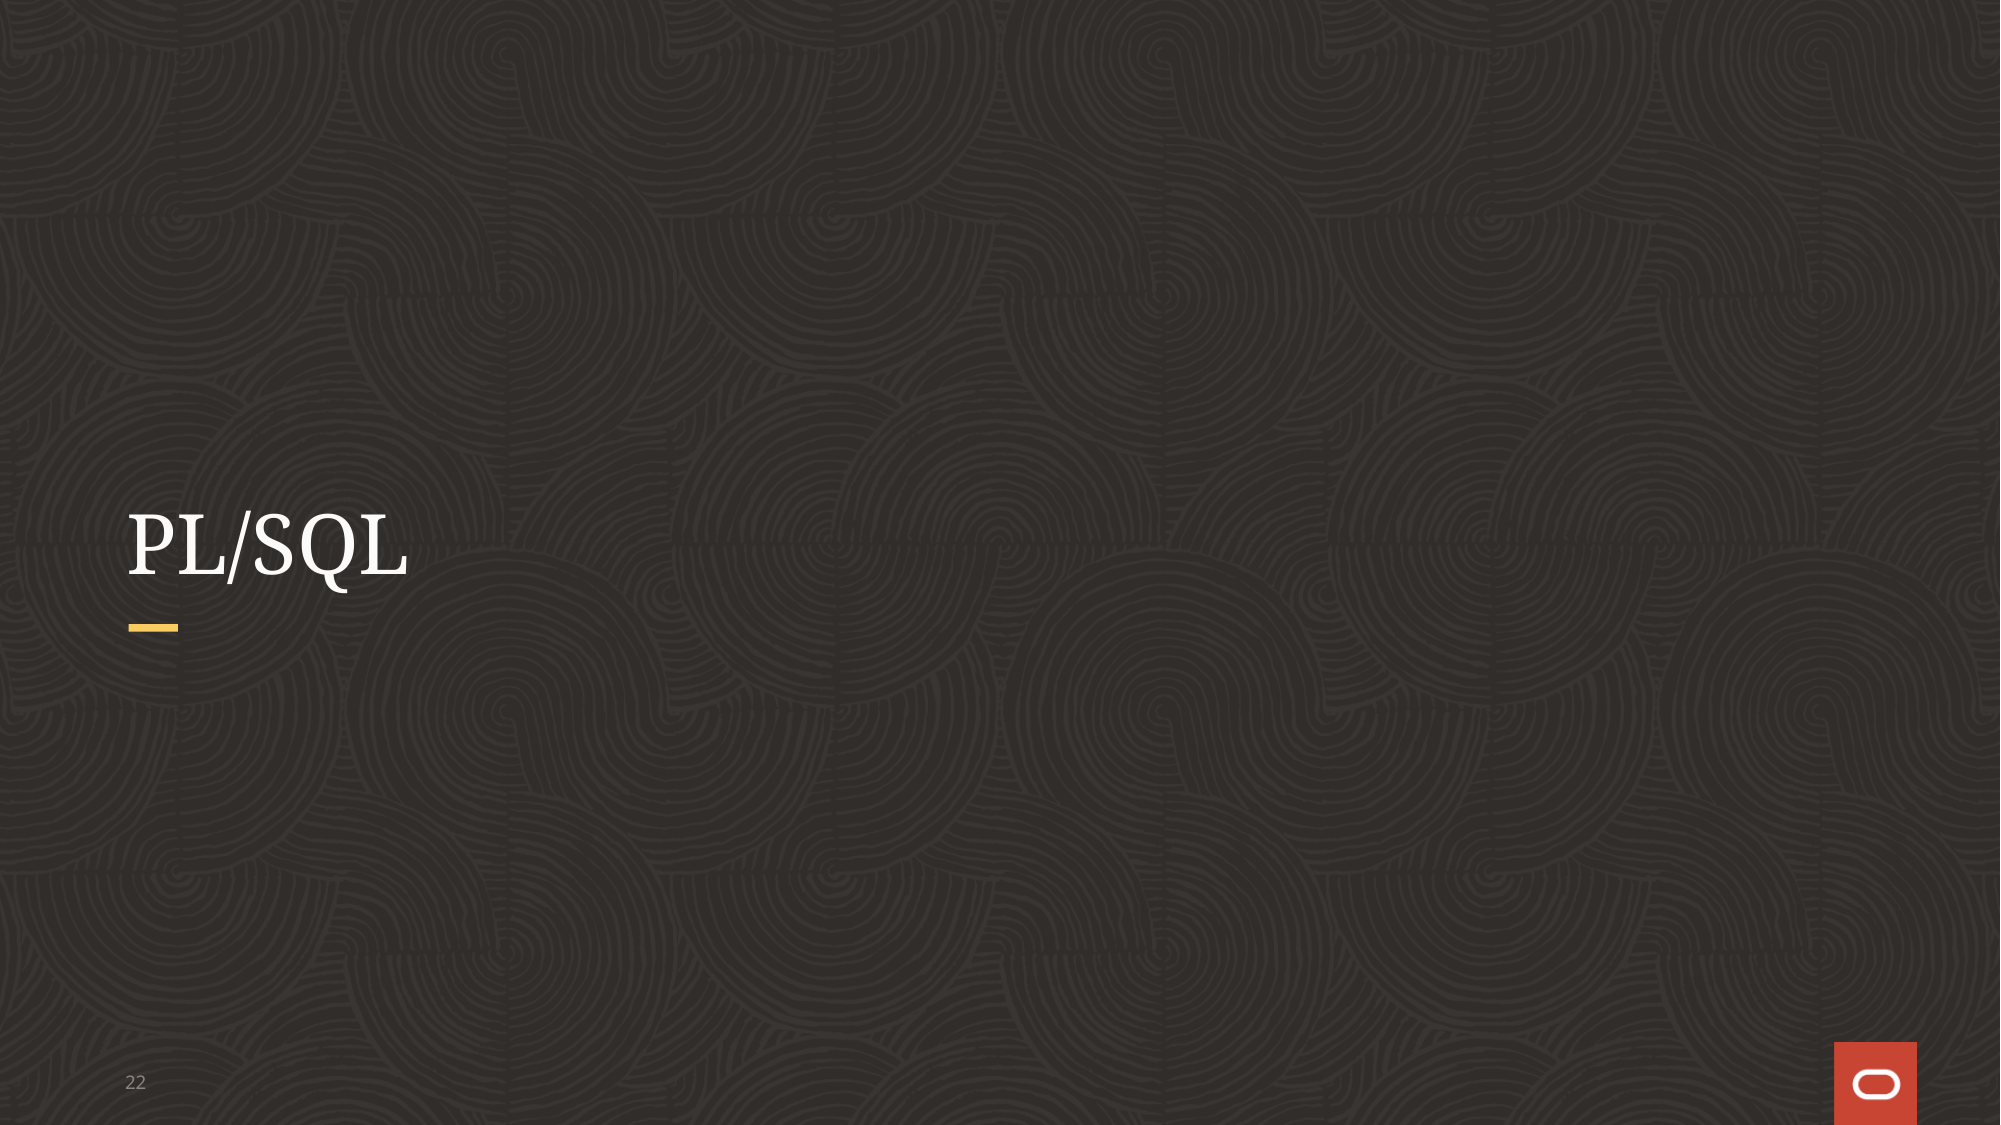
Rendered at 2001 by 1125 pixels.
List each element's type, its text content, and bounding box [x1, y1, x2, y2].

title PL/SQL [126, 383, 1793, 594]
picture [0, 0, 2000, 1125]
slide_number 22 [125, 1053, 185, 1114]
